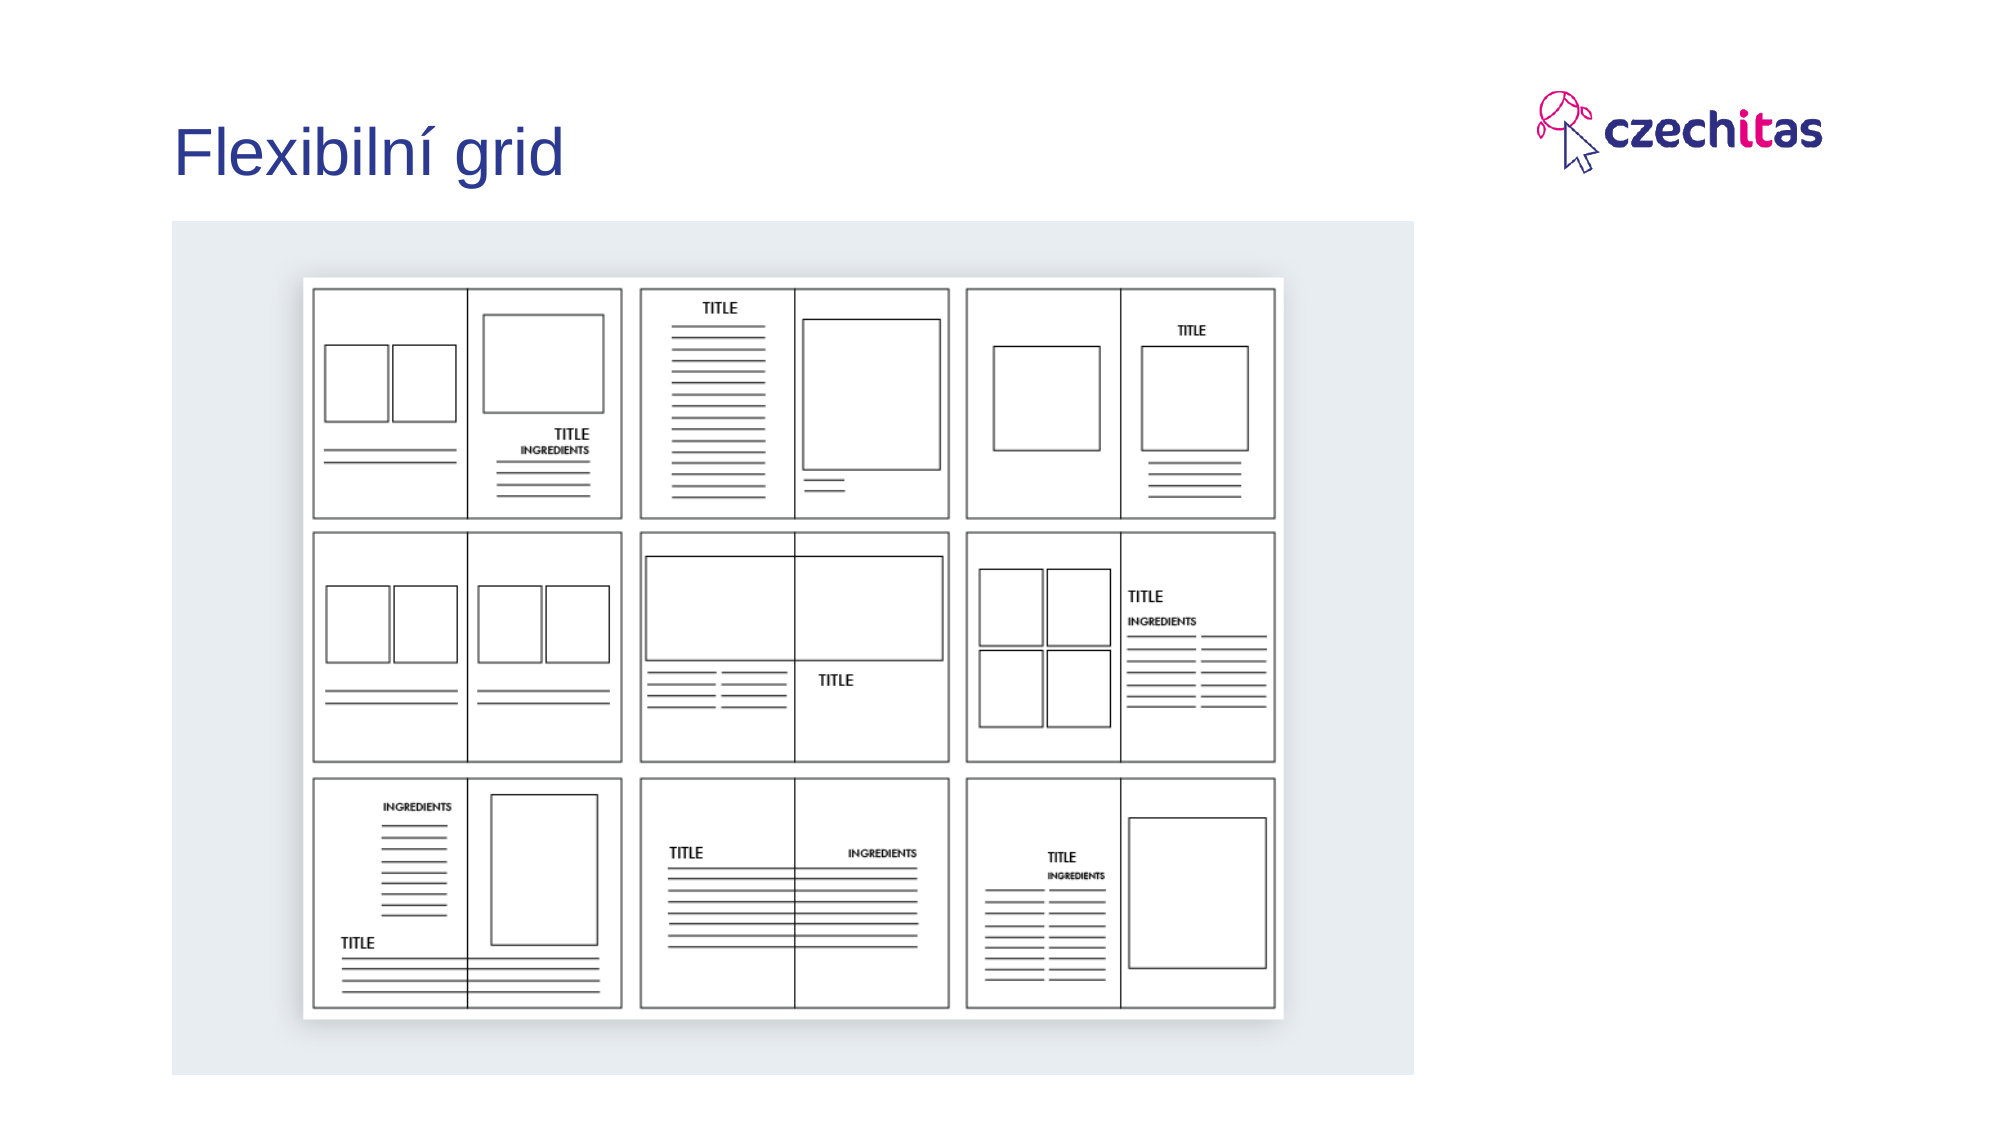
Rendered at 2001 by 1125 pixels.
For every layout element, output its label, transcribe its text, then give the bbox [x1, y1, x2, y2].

title Flexibilní grid [158, 86, 1524, 222]
picture [0, 0, 2001, 1125]
